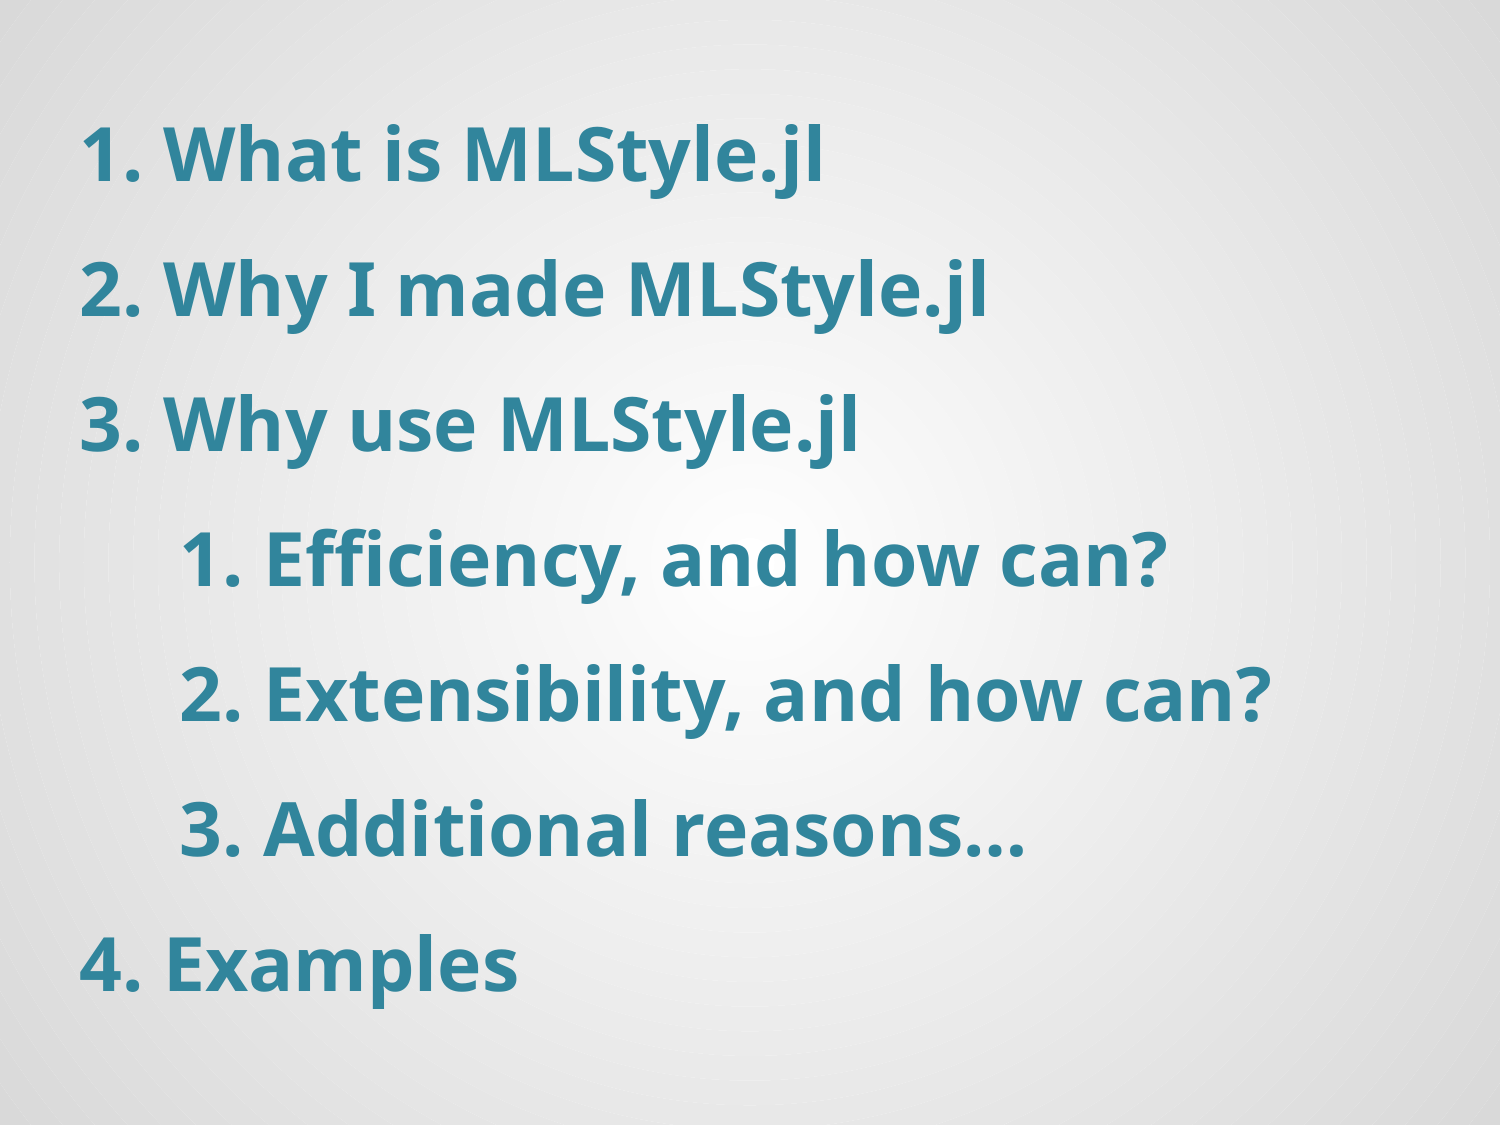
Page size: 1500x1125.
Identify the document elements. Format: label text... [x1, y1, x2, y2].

text_box 1. What is MLStyle.jl 2. Why I made MLStyle.jl 3. Why use MLStyle.jl 1. Efficiency, and how can? 2. Extensibility, and how can? 3. Additional reasons… 4. Examples [64, 54, 1483, 1015]
